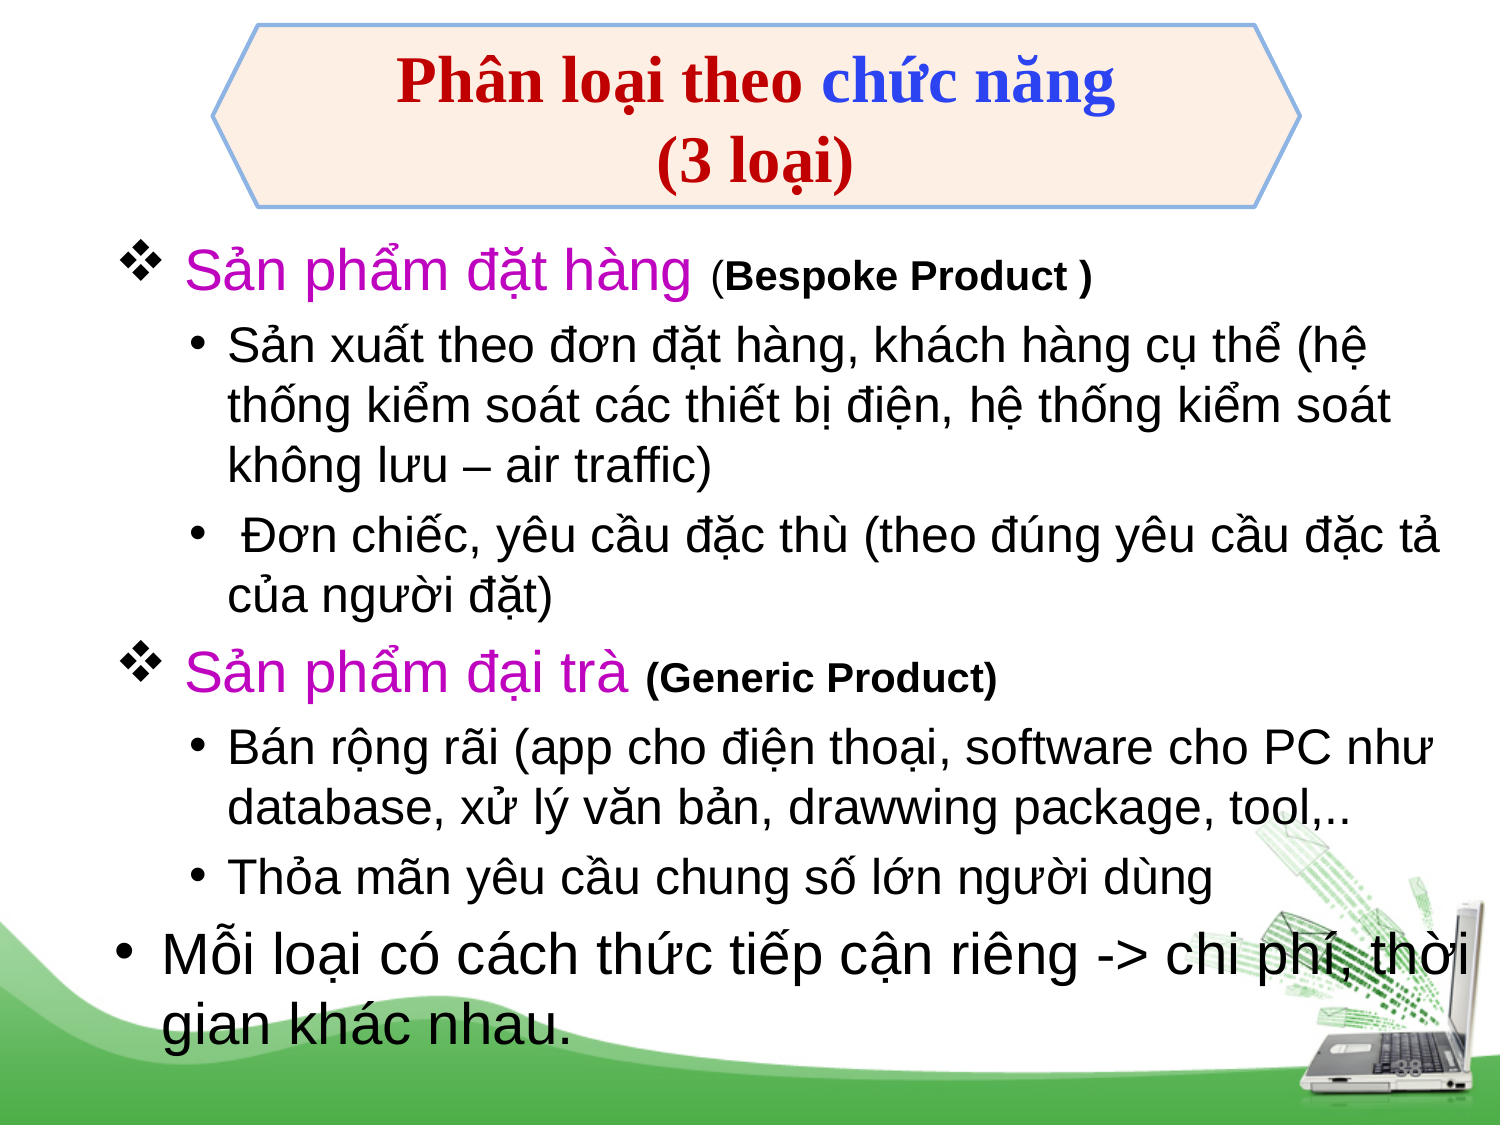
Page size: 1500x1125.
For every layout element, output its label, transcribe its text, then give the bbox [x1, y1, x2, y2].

picture [0, 0, 1500, 1125]
list Sản phẩm đặt hàng (Bespoke Product ) Sản xuất theo đơn đặt hàng, khách hàng cụ thể (hệ thống kiểm soát các thiết bị điện, hệ thống kiểm soát không lưu – air traffic) Đơn chiếc, yêu cầu đặc thù (theo đúng yêu cầu đặc tả của người đặt) Sản phẩm đại trà (Generic Product) Bán rộng rãi (app cho điện thoại, software cho PC như database, xử lý văn bản, drawwing package, tool,.. Thỏa mãn yêu cầu chung số lớn người dùng Mỗi loại có cách thức tiếp cận riêng -> chi phí, thời gian khác nhau. [24, 224, 1488, 1005]
text_box Phân loại theo chức năng (3 loại) [210, 22, 1302, 210]
slide_number 38 [1087, 1037, 1438, 1098]
